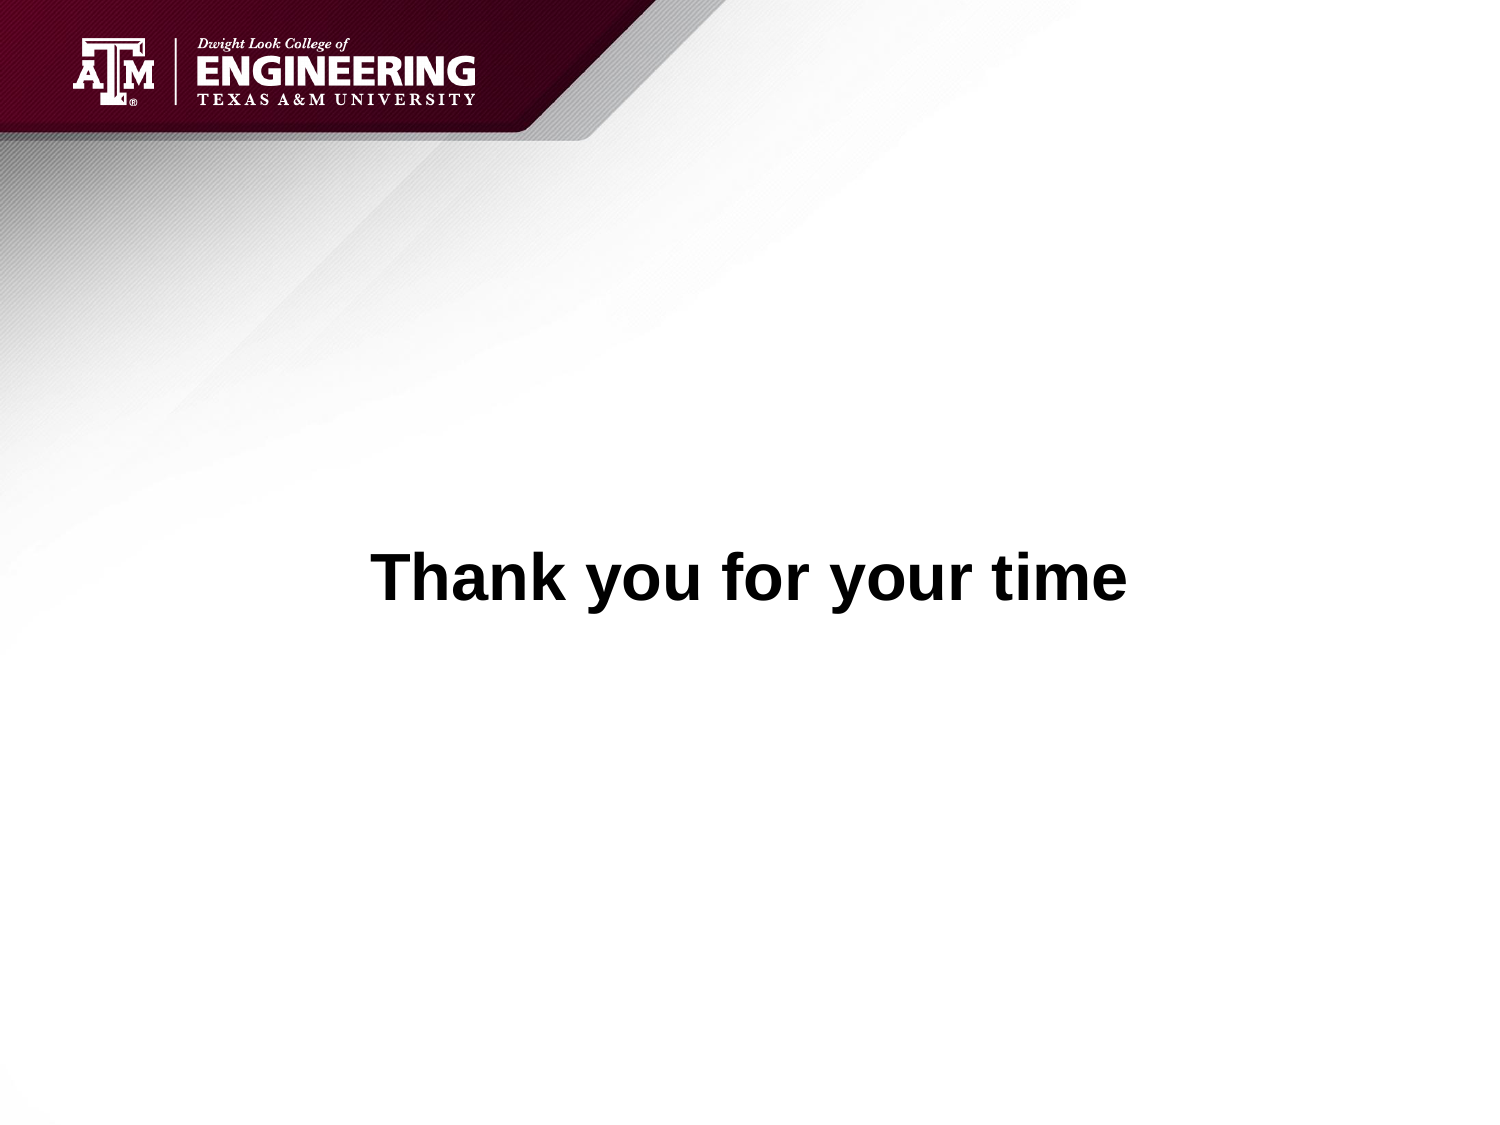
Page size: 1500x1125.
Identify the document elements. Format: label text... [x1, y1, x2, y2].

picture [0, 0, 1500, 1125]
list Thank you for your time [75, 263, 1425, 933]
